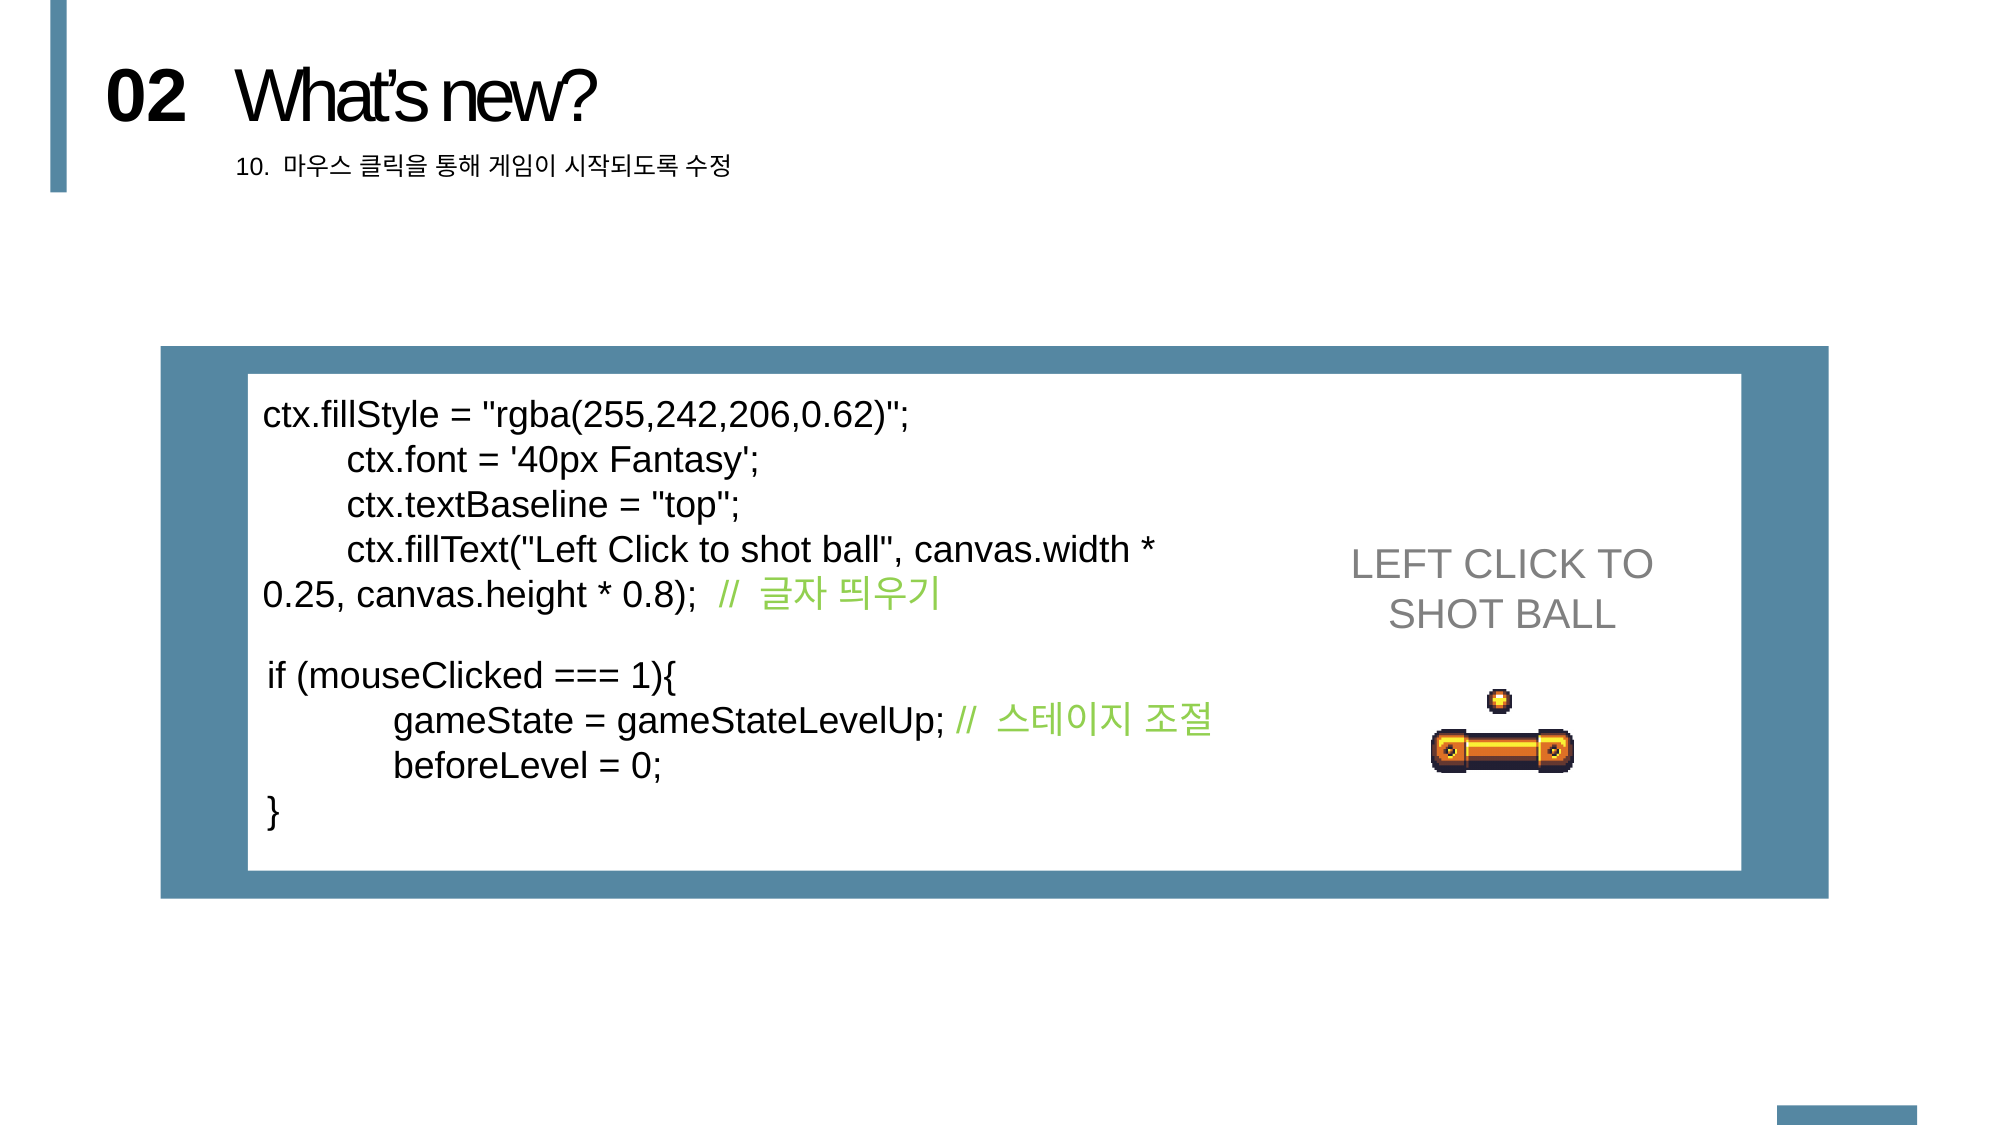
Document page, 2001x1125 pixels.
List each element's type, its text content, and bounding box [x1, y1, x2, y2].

text_box [49, 0, 68, 193]
text_box What’s new? [219, 39, 615, 144]
text_box [1776, 1104, 1918, 1125]
picture [1487, 689, 1512, 714]
text_box 02 [90, 39, 204, 144]
text_box 10. 마우스 클릭을 통해 게임이 시작되도록 수정 [220, 143, 962, 189]
picture [1431, 729, 1574, 773]
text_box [160, 346, 1829, 899]
